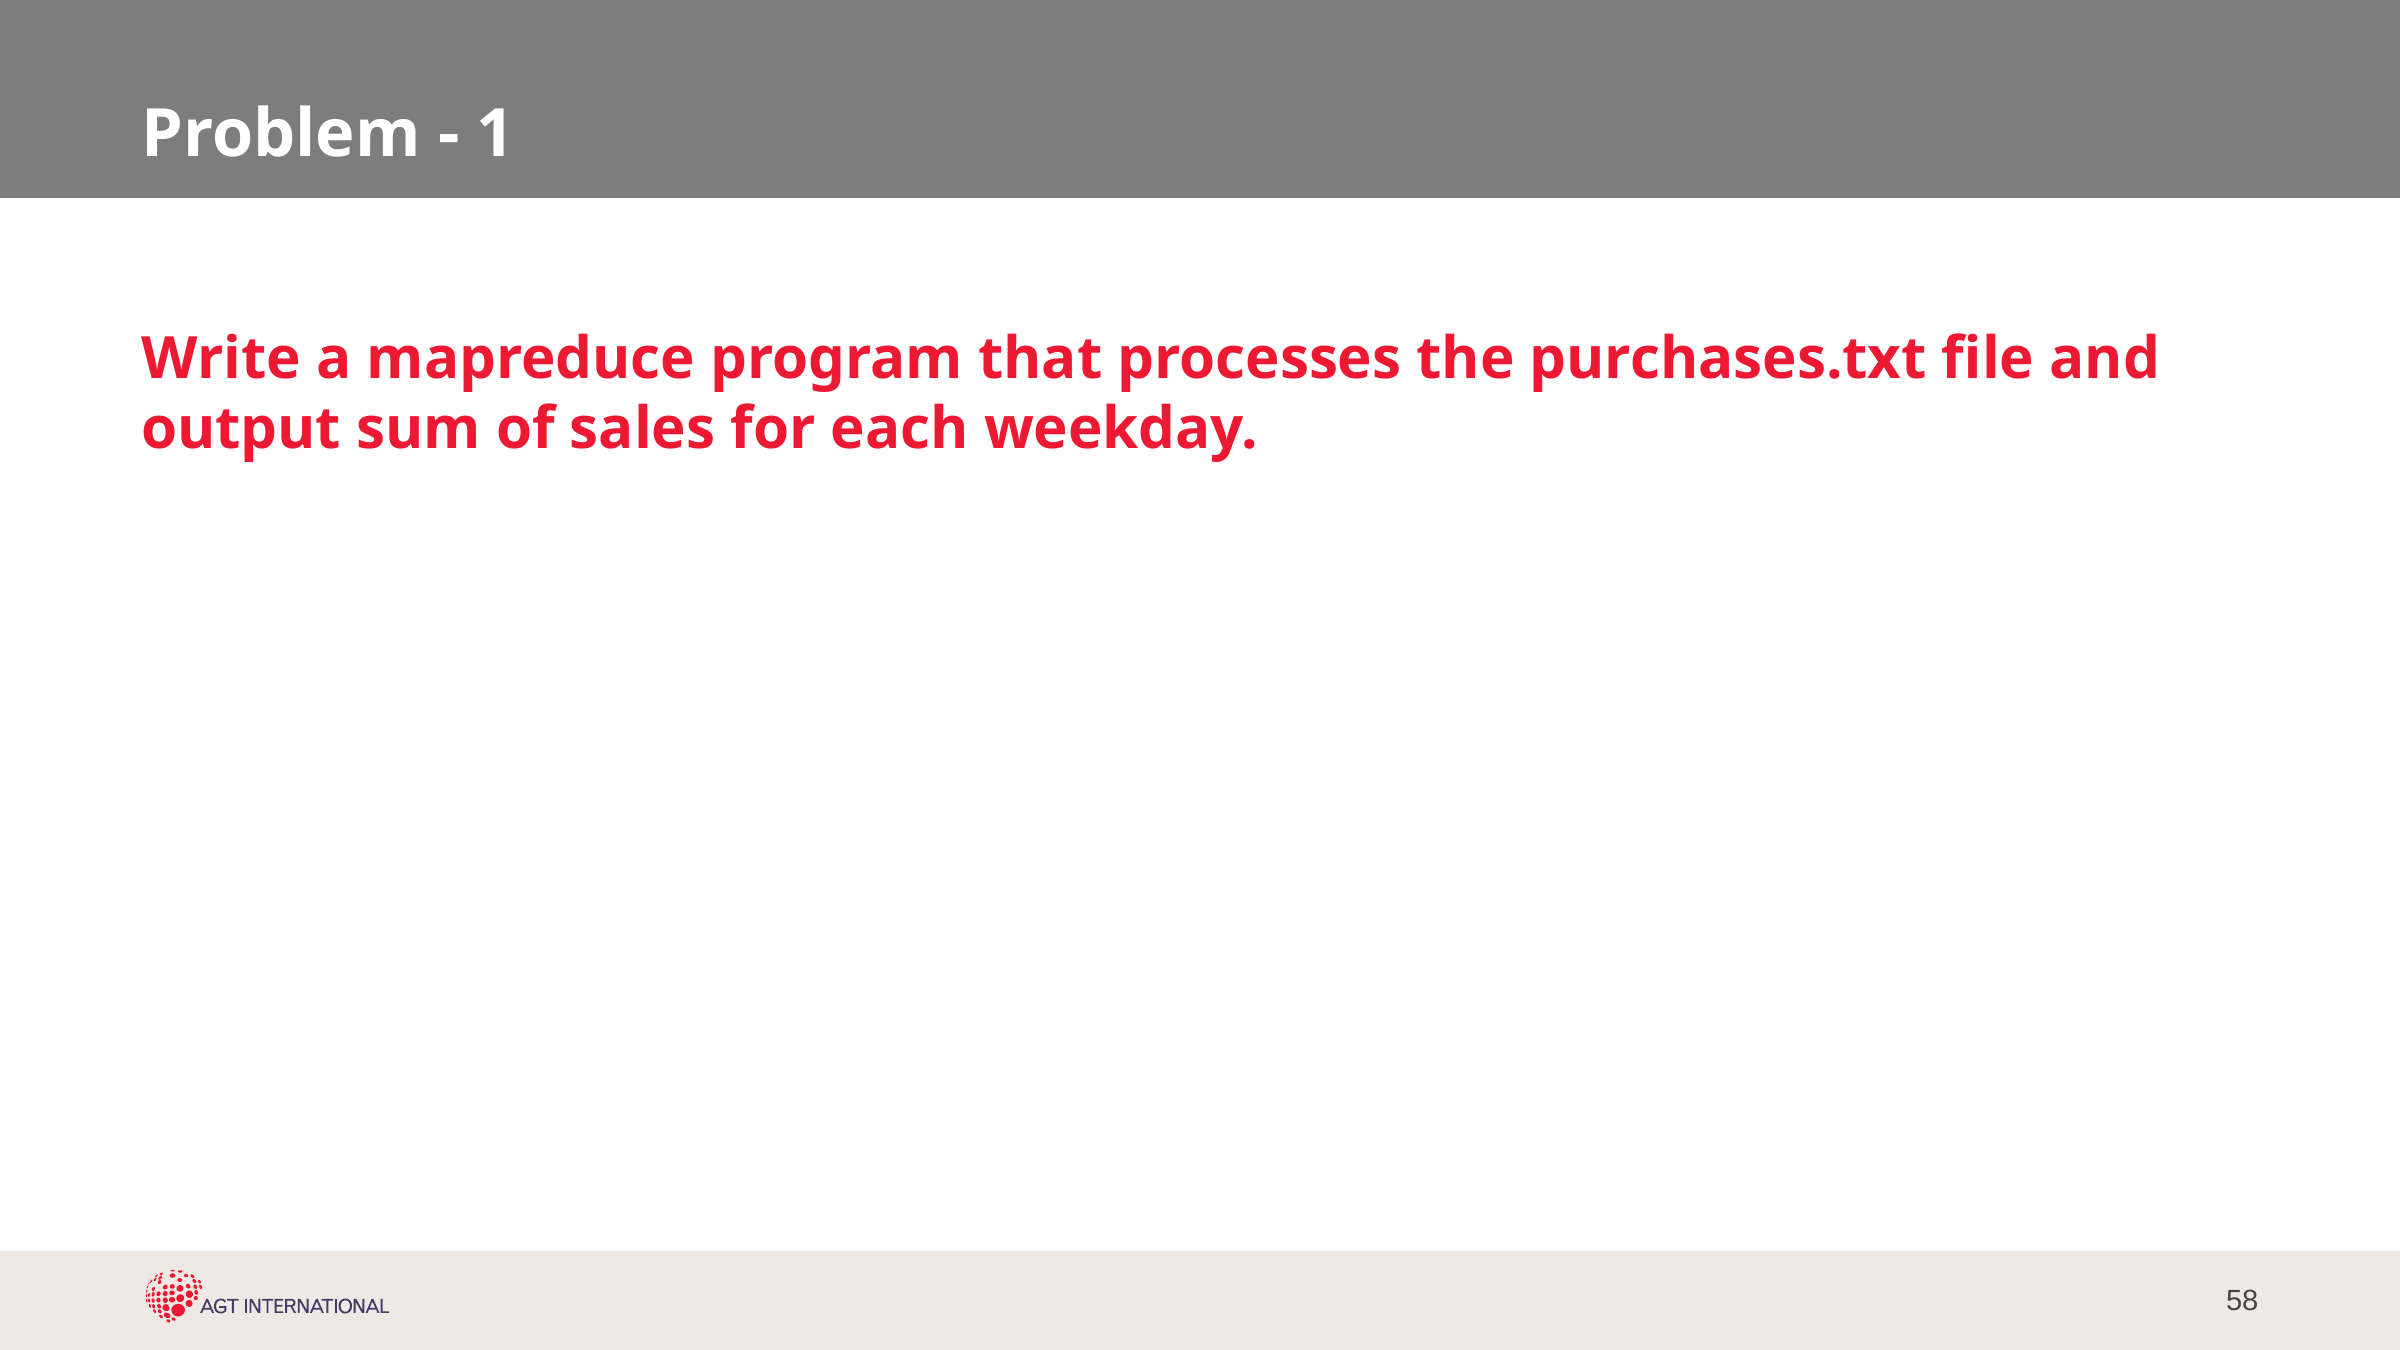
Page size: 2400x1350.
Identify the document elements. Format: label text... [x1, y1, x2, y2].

list Write a mapreduce program that processes the purchases.txt file and output sum of sales for each weekday. [120, 309, 2249, 1181]
title Problem - 1 [120, 69, 2253, 180]
